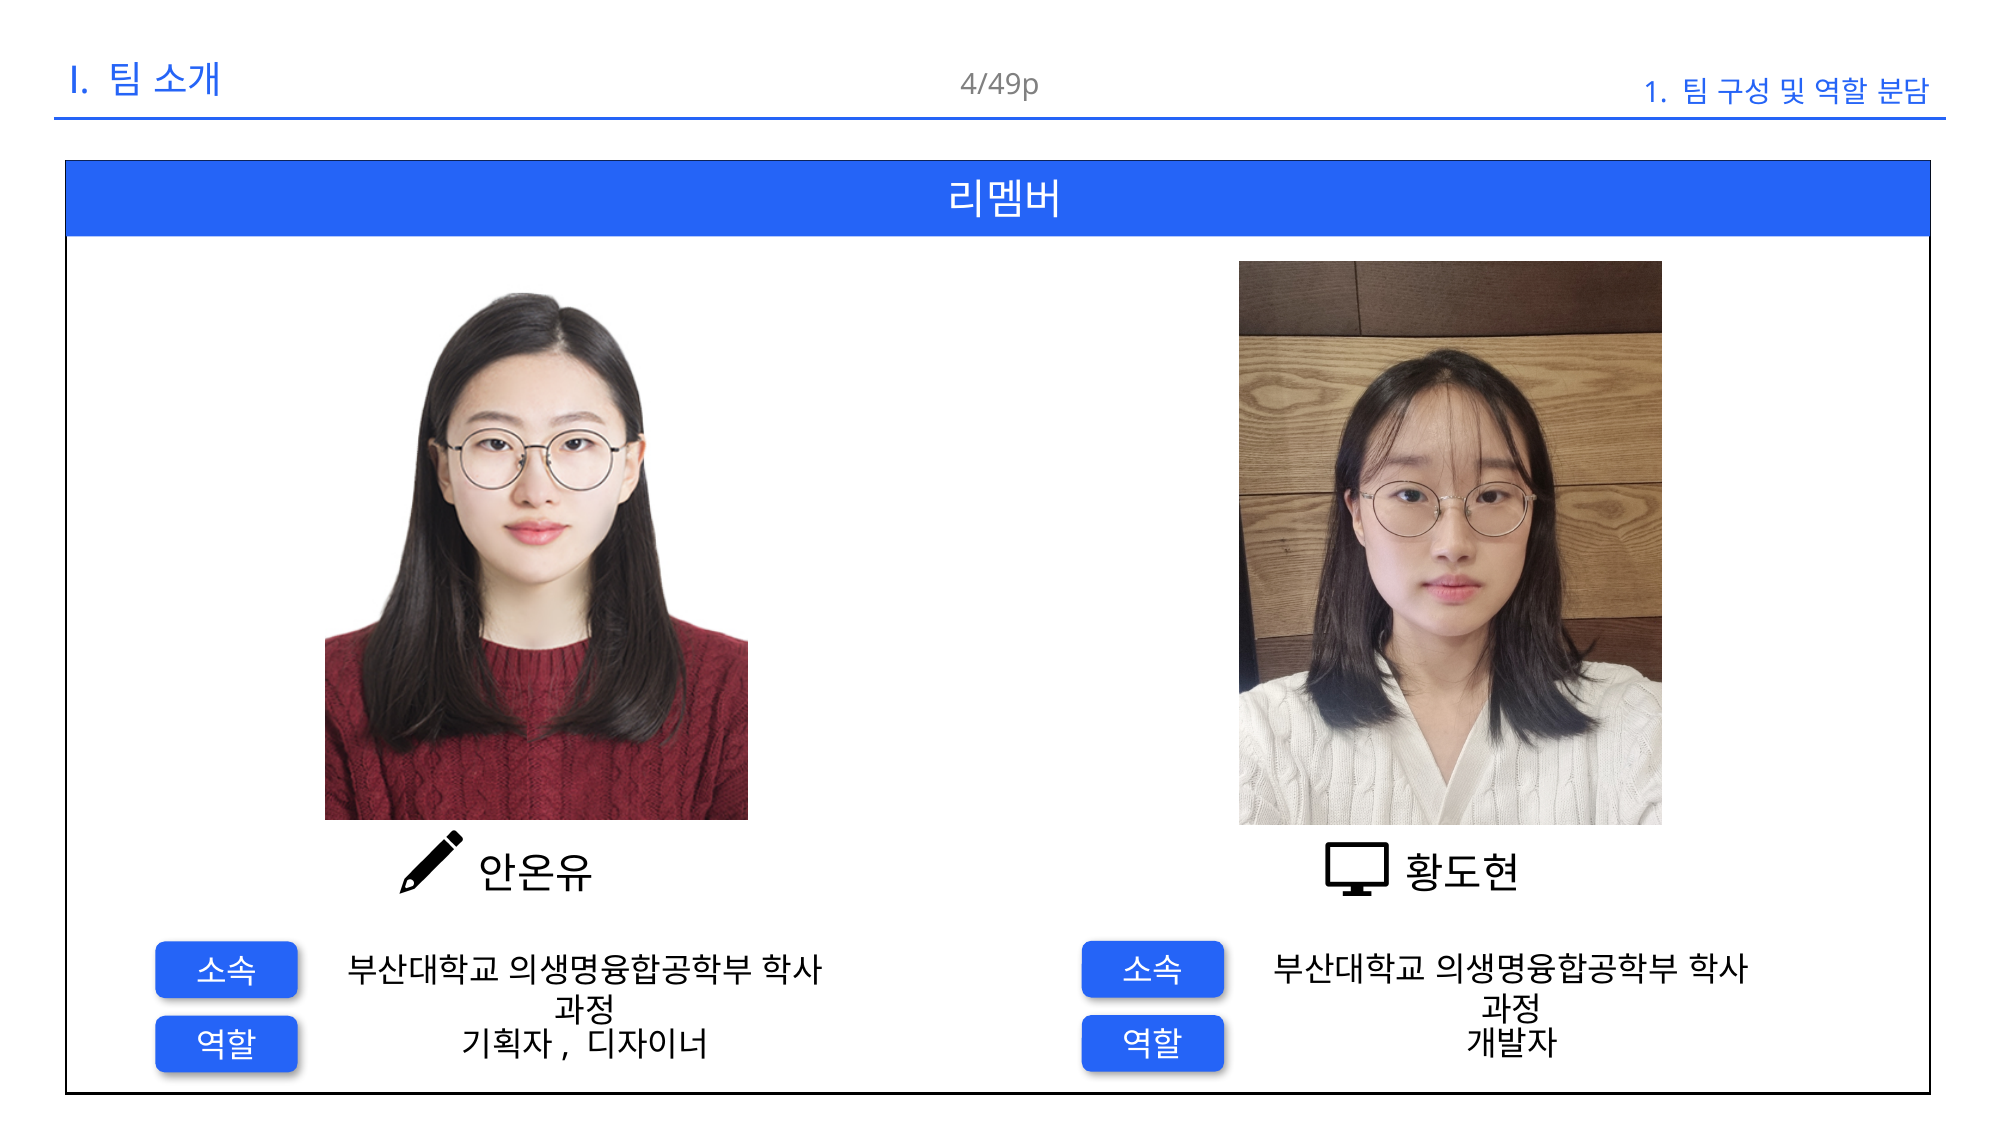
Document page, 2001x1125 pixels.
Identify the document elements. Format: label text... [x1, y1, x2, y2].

picture [393, 824, 469, 900]
text_box 1. 팀 구성 및 역할 분담 [1606, 119, 1947, 126]
text_box [65, 237, 1931, 1095]
text_box Ⅰ. 팀 소개 [53, 119, 394, 127]
text_box [65, 160, 1931, 237]
picture [1239, 261, 1662, 825]
picture [325, 256, 748, 820]
text_box 1. 팀 구성 및 역할 분담 [1606, 46, 1947, 118]
text_box Ⅰ. 팀 소개 [53, 48, 394, 118]
picture [1319, 831, 1395, 907]
text_box 4/49p [830, 39, 1170, 118]
text_box 리멤버 [718, 165, 1294, 245]
